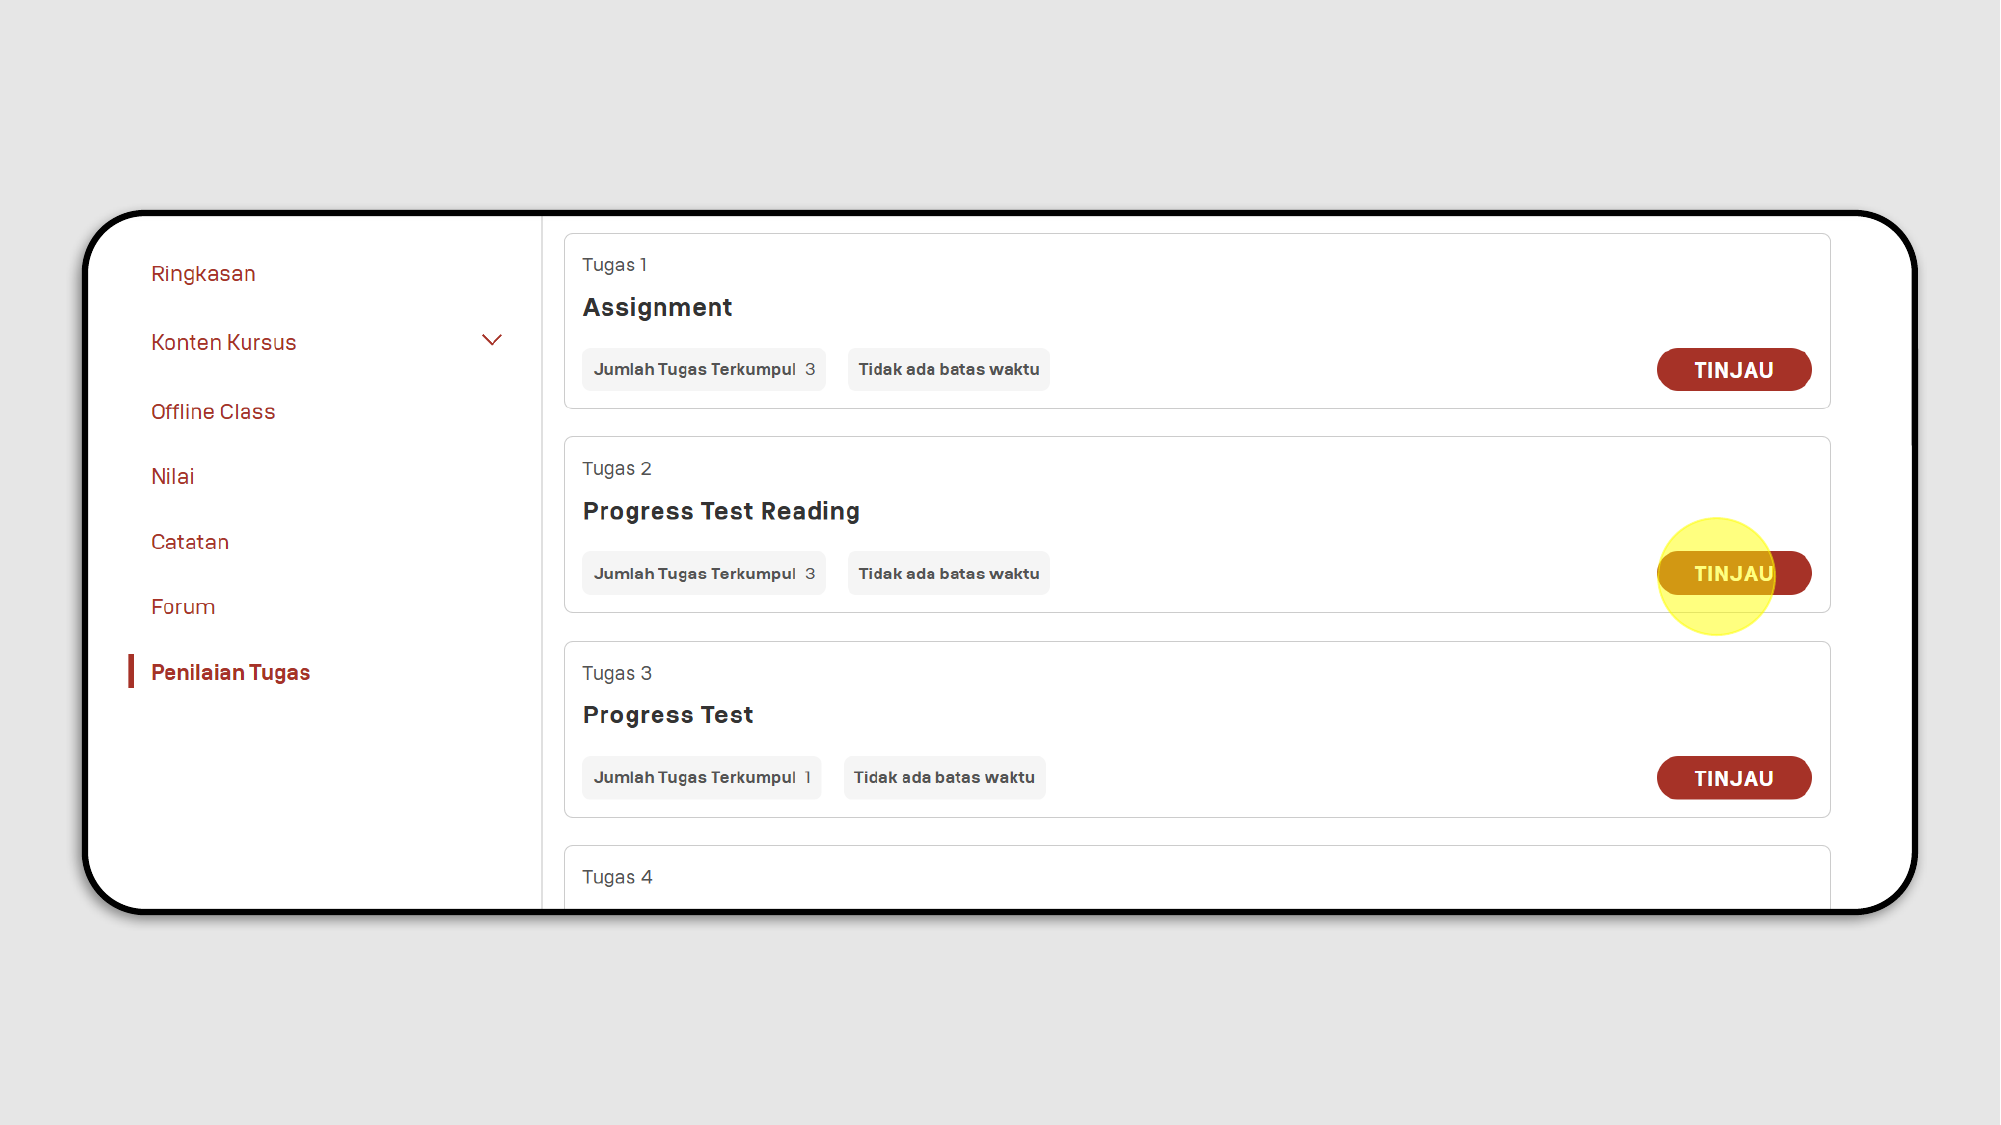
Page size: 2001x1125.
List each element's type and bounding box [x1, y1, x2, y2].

picture [84, 212, 1915, 913]
